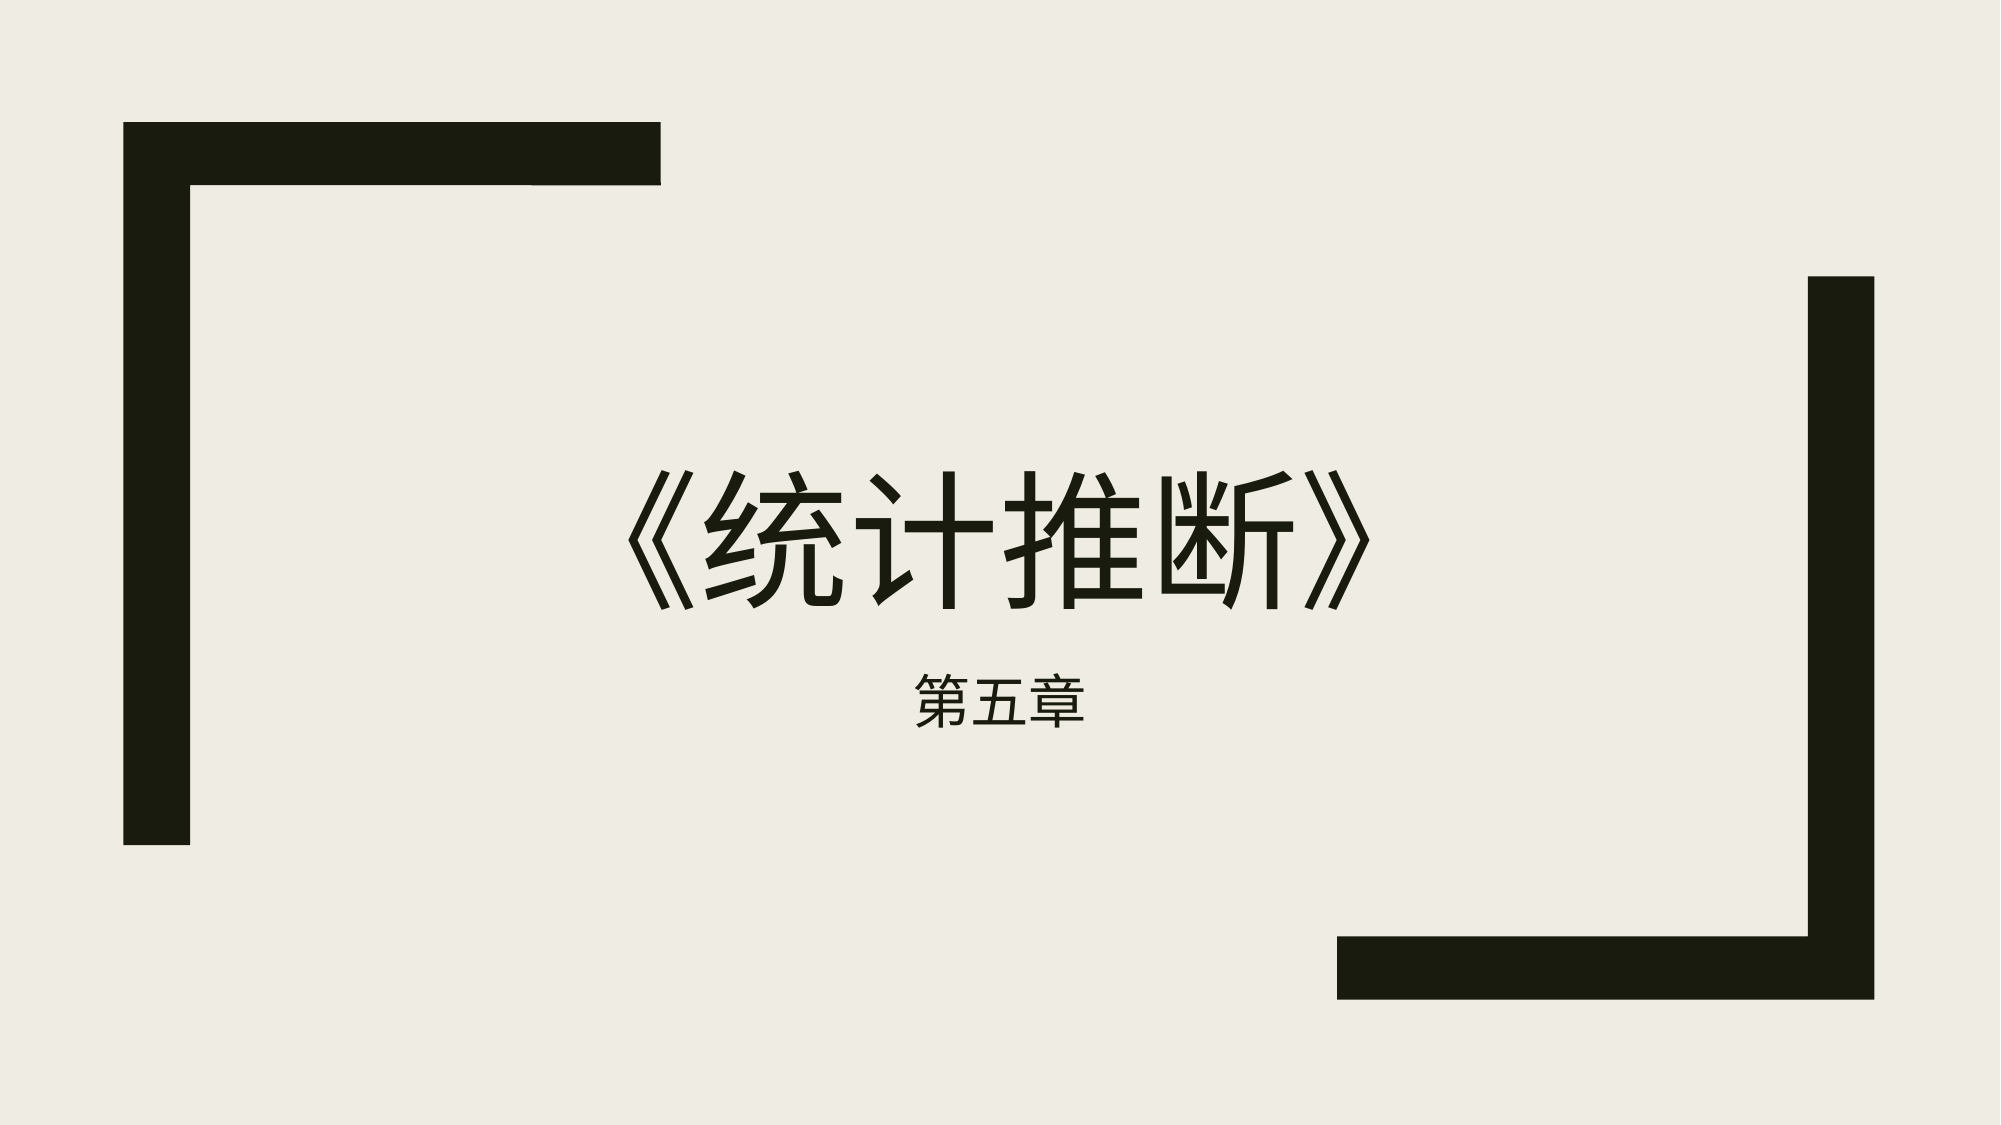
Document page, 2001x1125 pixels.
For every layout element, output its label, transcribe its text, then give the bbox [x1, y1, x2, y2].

title 《统计推断》 [314, 293, 1686, 638]
subtitle 第五章 [439, 649, 1561, 828]
